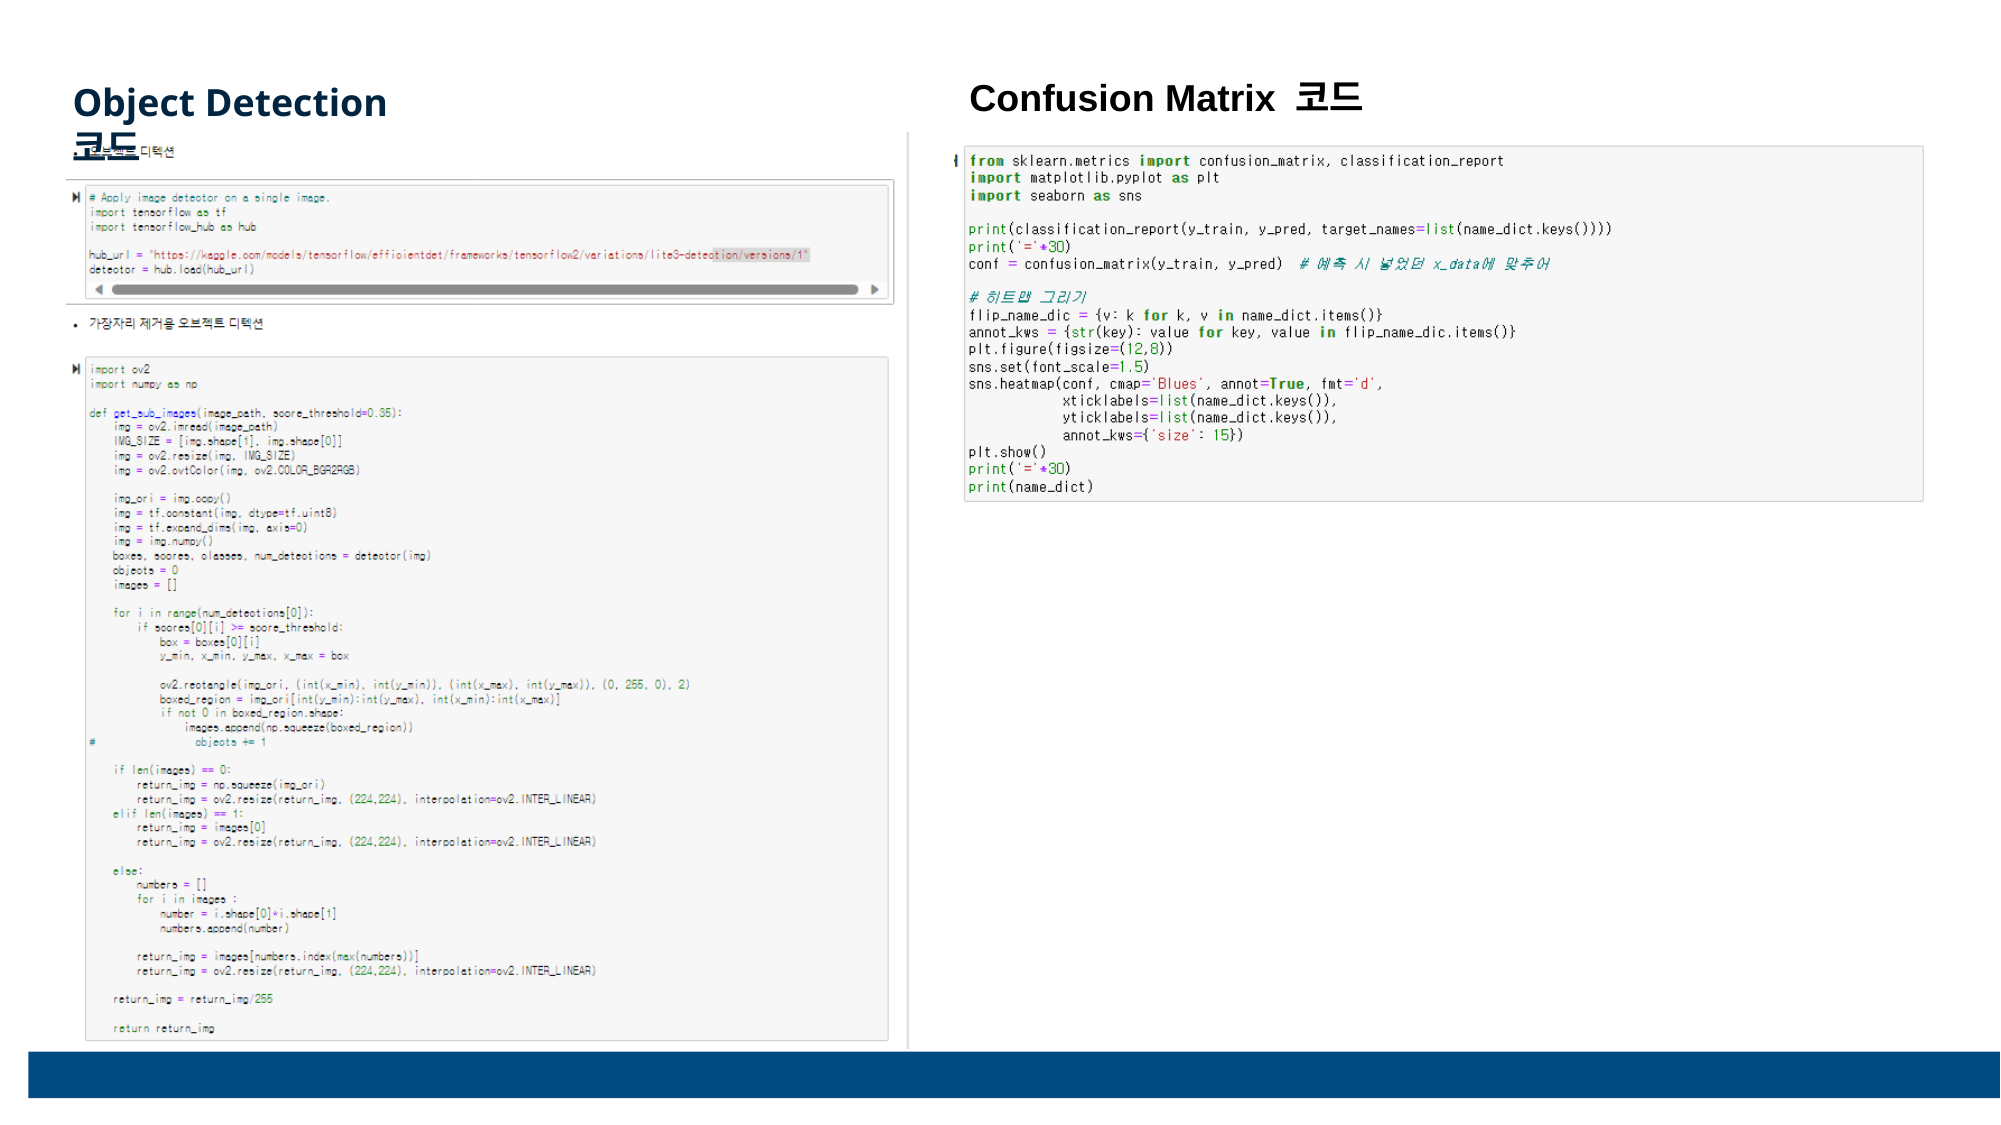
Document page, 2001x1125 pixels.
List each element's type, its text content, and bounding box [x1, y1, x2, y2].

text_box Confusion Matrix 코드 [954, 66, 1485, 127]
picture [954, 138, 1934, 511]
text_box Object Detection 코드 [57, 72, 488, 177]
picture [66, 132, 909, 1049]
